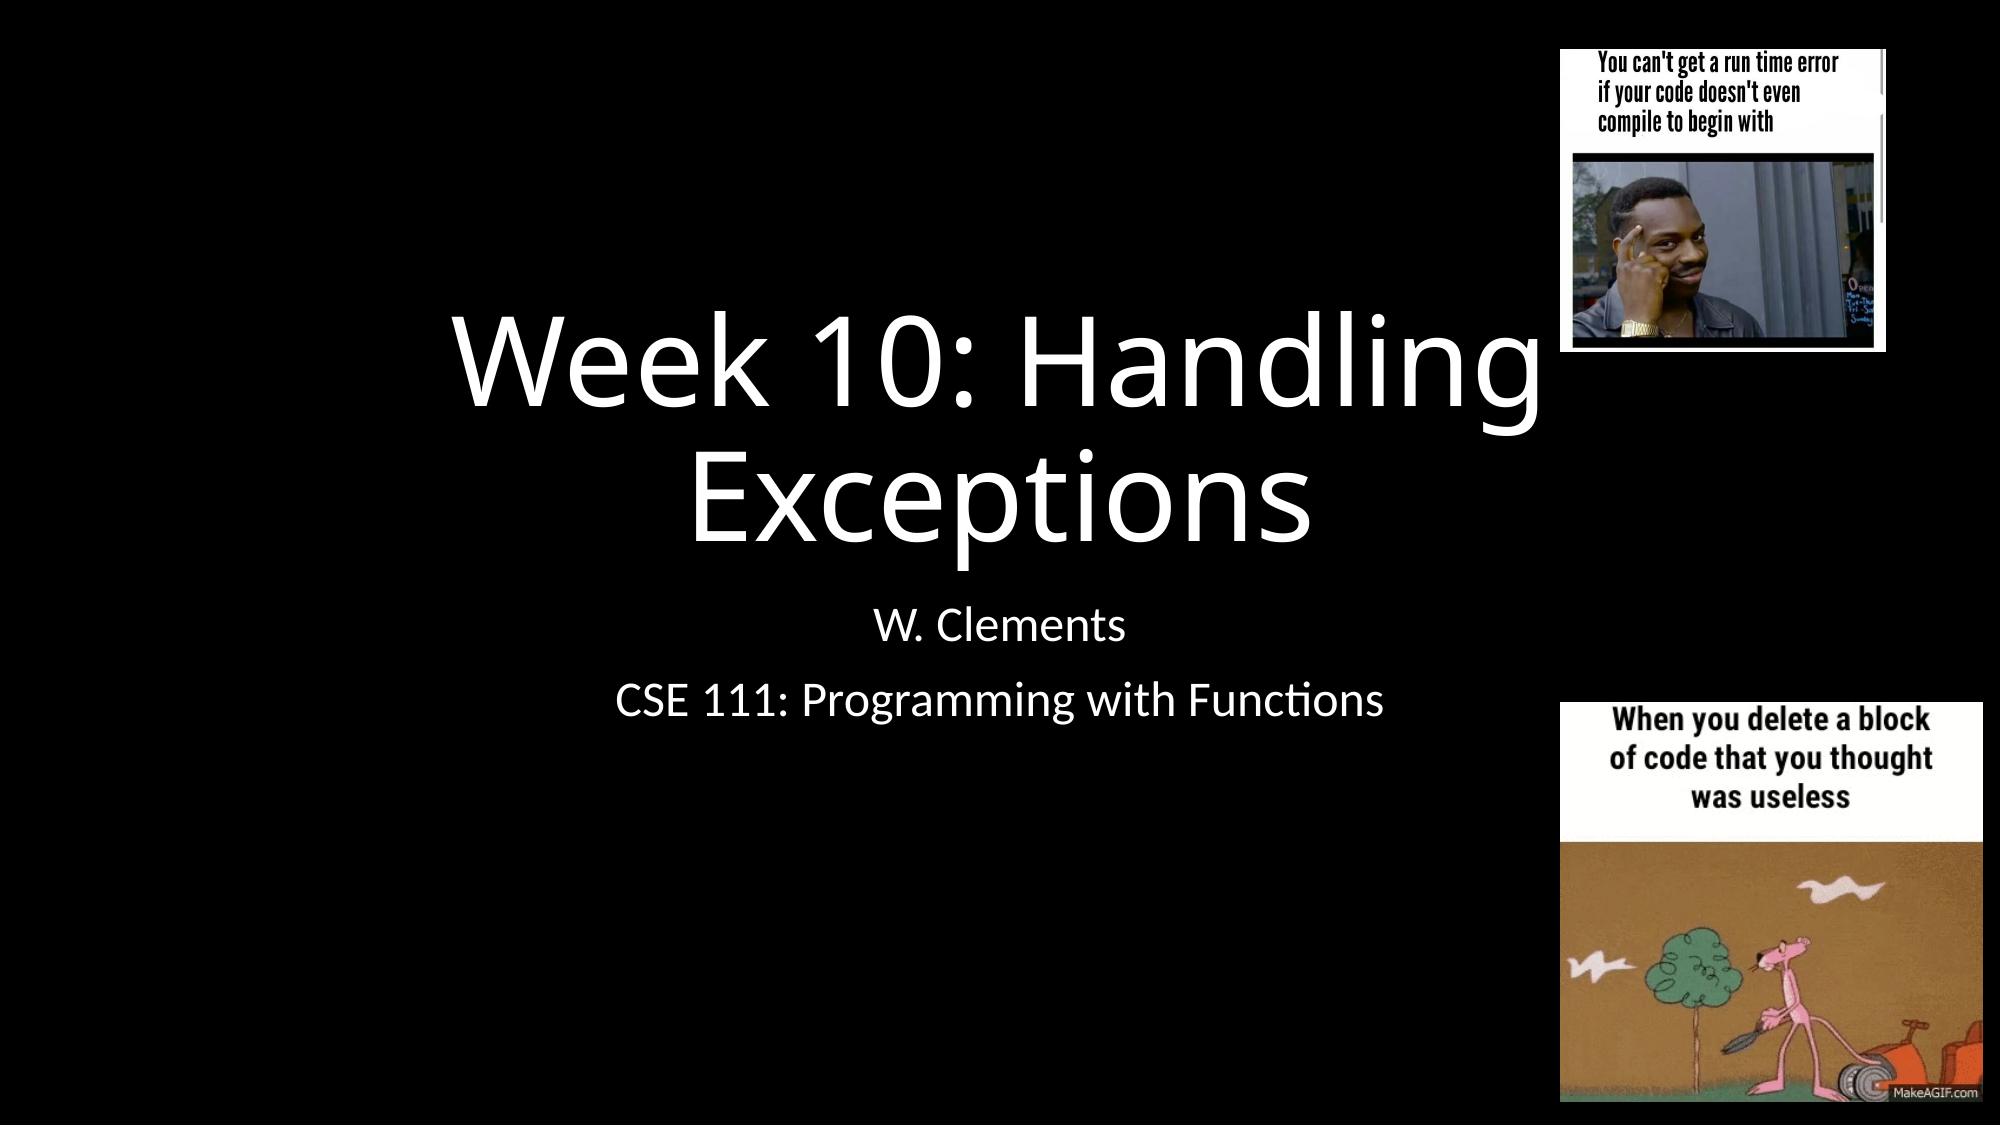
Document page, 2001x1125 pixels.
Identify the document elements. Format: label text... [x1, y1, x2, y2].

picture [1560, 702, 1983, 1103]
picture [1560, 49, 1886, 352]
subtitle W. Clements CSE 111: Programming with Functions [249, 590, 1750, 863]
title Week 10: Handling Exceptions [249, 184, 1750, 576]
